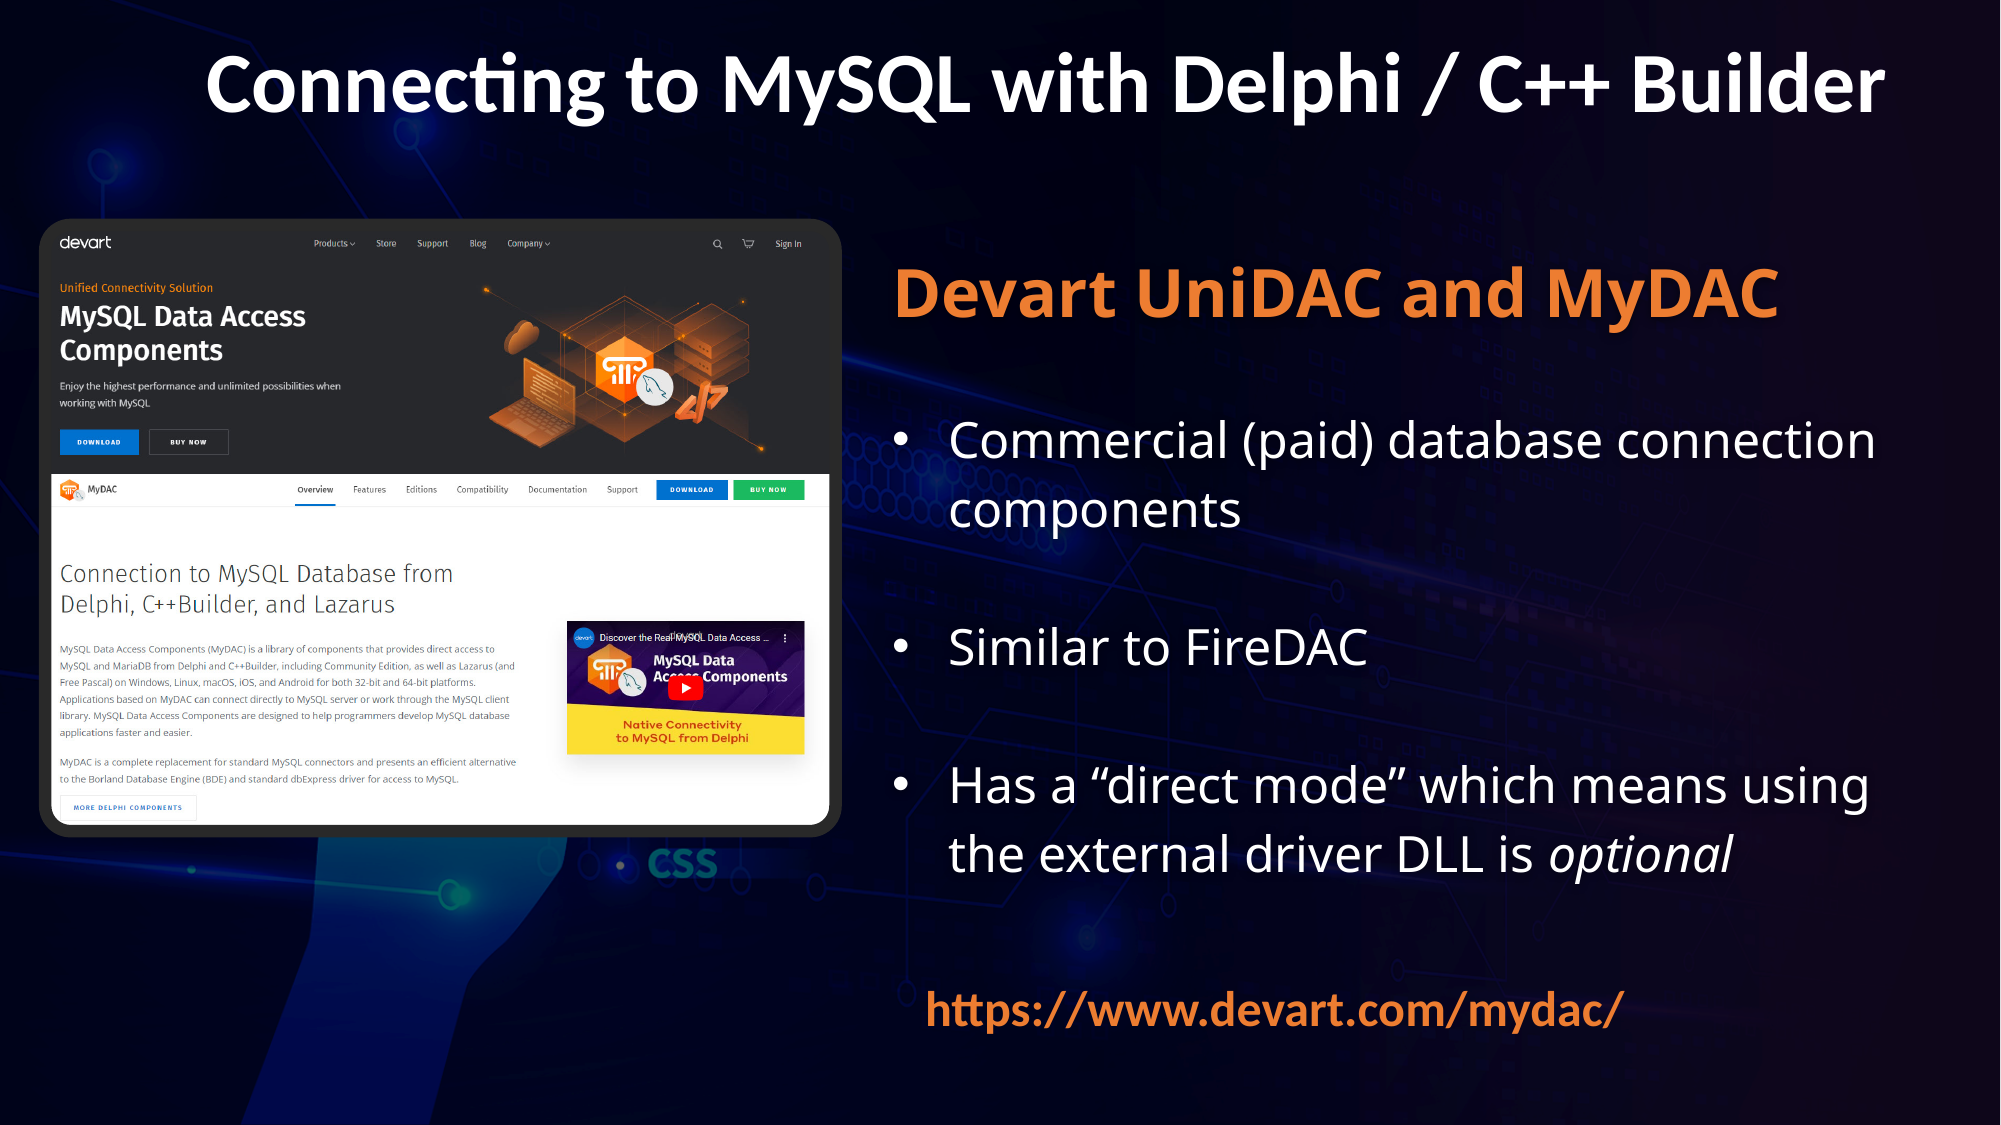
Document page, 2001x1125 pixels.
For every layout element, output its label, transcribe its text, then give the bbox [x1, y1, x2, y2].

subtitle Connecting to MySQL with Delphi / C++ Builder [191, 30, 1963, 159]
text_box https://www.devart.com/mydac/ [910, 968, 1911, 1044]
picture [0, 0, 2001, 1125]
text_box Devart UniDAC and MyDAC Commercial (paid) database connection components Similar to FireDAC Has a “direct mode” which means using the external driver DLL is optional [877, 223, 1944, 1036]
